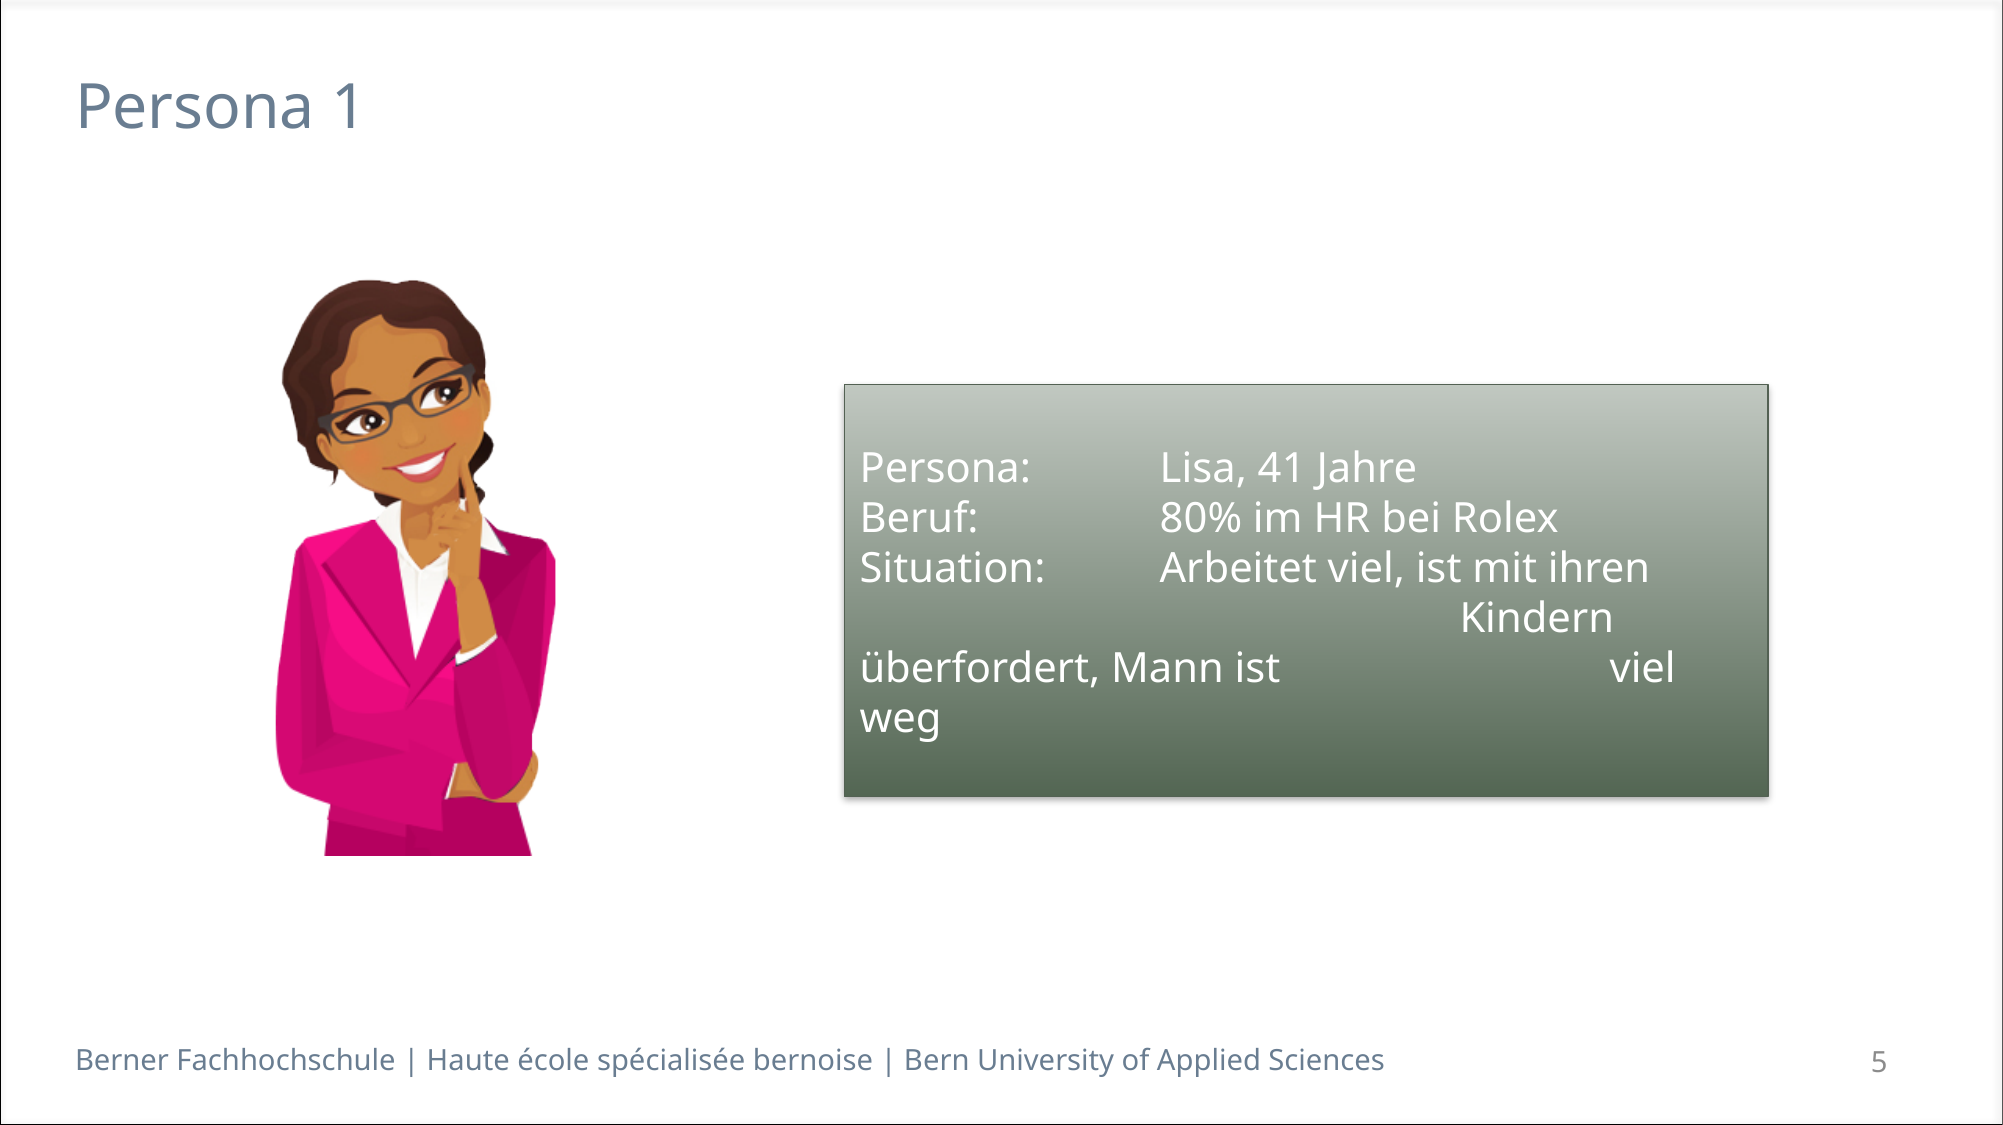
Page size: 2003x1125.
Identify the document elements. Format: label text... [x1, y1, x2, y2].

title Persona 1 [75, 59, 1921, 148]
picture [210, 242, 593, 856]
text_box Persona: Lisa, 41 Jahre Beruf: 80% im HR bei Rolex Situation: Arbeitet viel, ist mit ihren Kindern überfordert, Mann ist viel weg [844, 384, 1769, 797]
slide_number 5 [1435, 1033, 1903, 1094]
